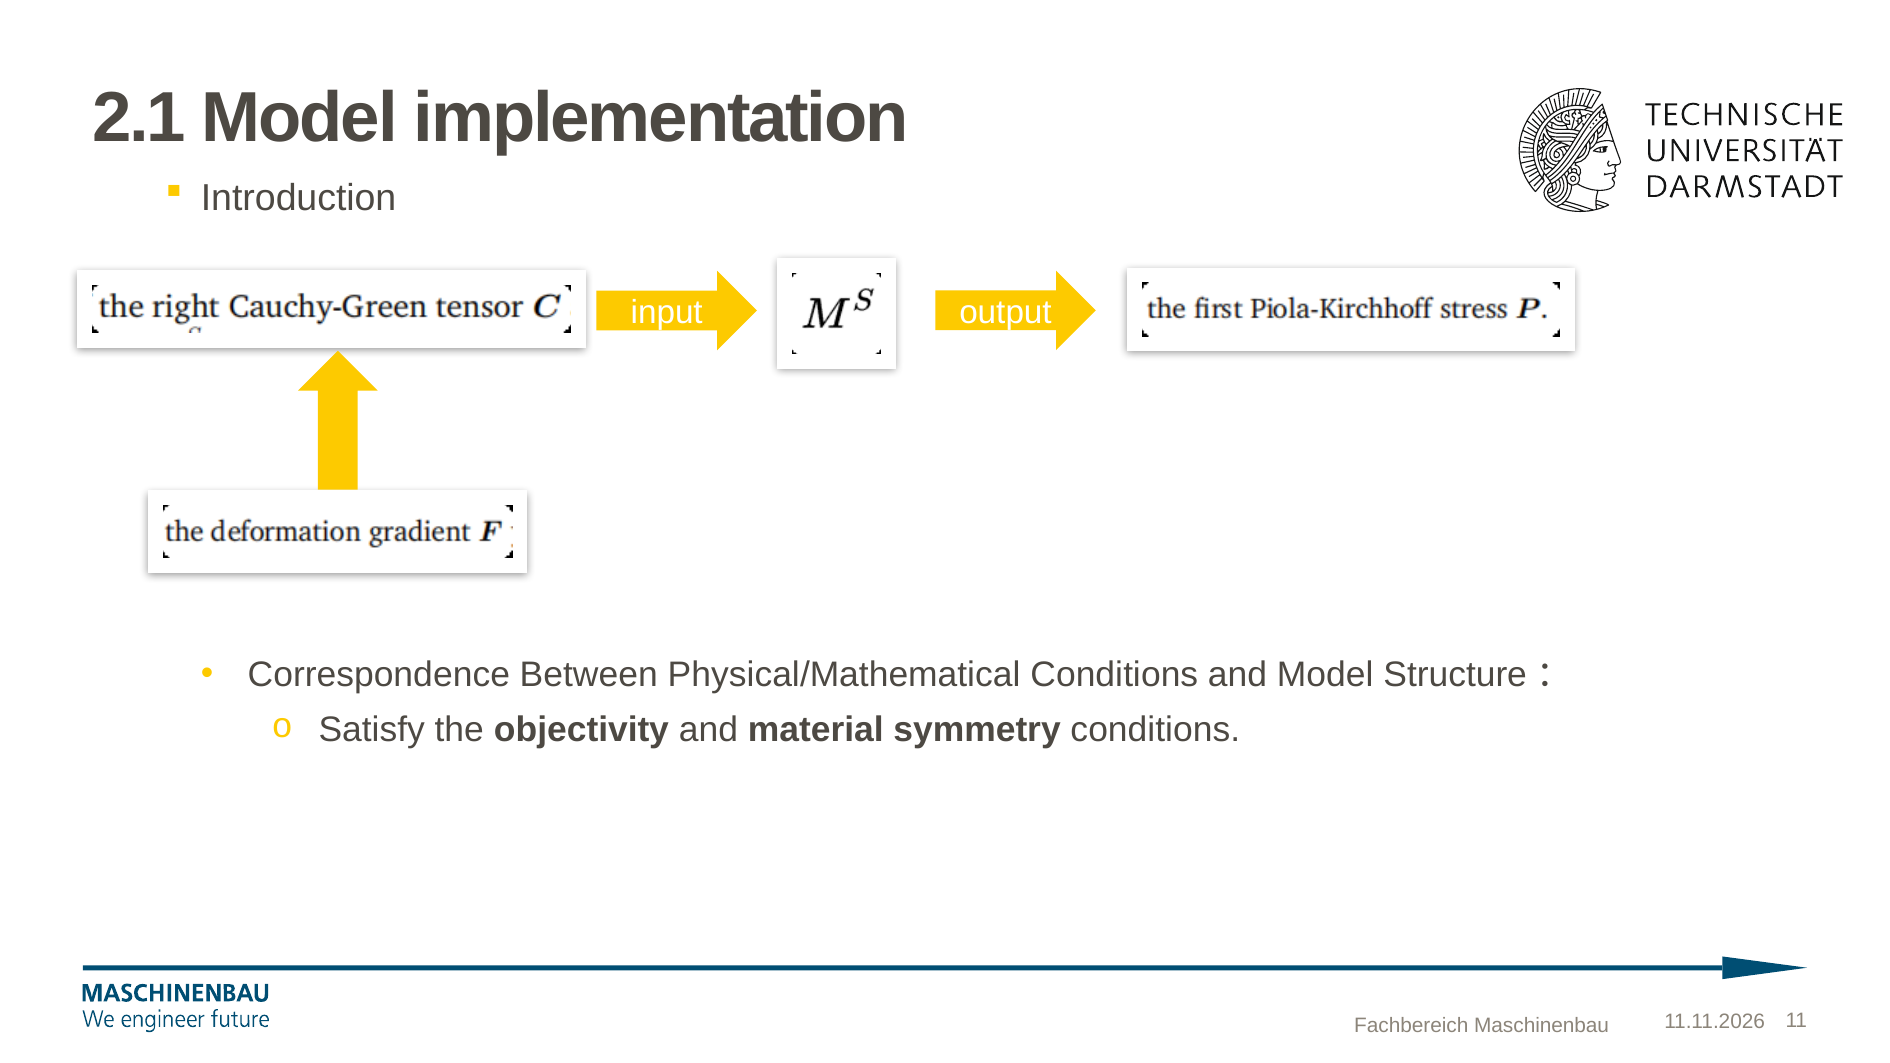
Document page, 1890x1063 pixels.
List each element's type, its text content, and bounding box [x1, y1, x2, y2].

text_box Correspondence Between Physical/Mathematical Conditions and Model Structure：​ Satisfy the objectivity and material symmetry conditions.​ [200, 651, 1653, 750]
footer Fachbereich Maschinenbau [288, 973, 1639, 1037]
text_box input [595, 268, 759, 353]
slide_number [1639, 973, 1790, 1033]
text_box [295, 349, 381, 491]
picture [791, 272, 882, 355]
picture [1141, 282, 1561, 337]
picture [162, 504, 513, 559]
slide_number 11 [1748, 980, 1808, 1028]
text_box Introduction [165, 172, 416, 267]
text_box output [934, 268, 1098, 353]
title 2.1 Model implementation [92, 70, 1525, 225]
picture [91, 284, 572, 333]
